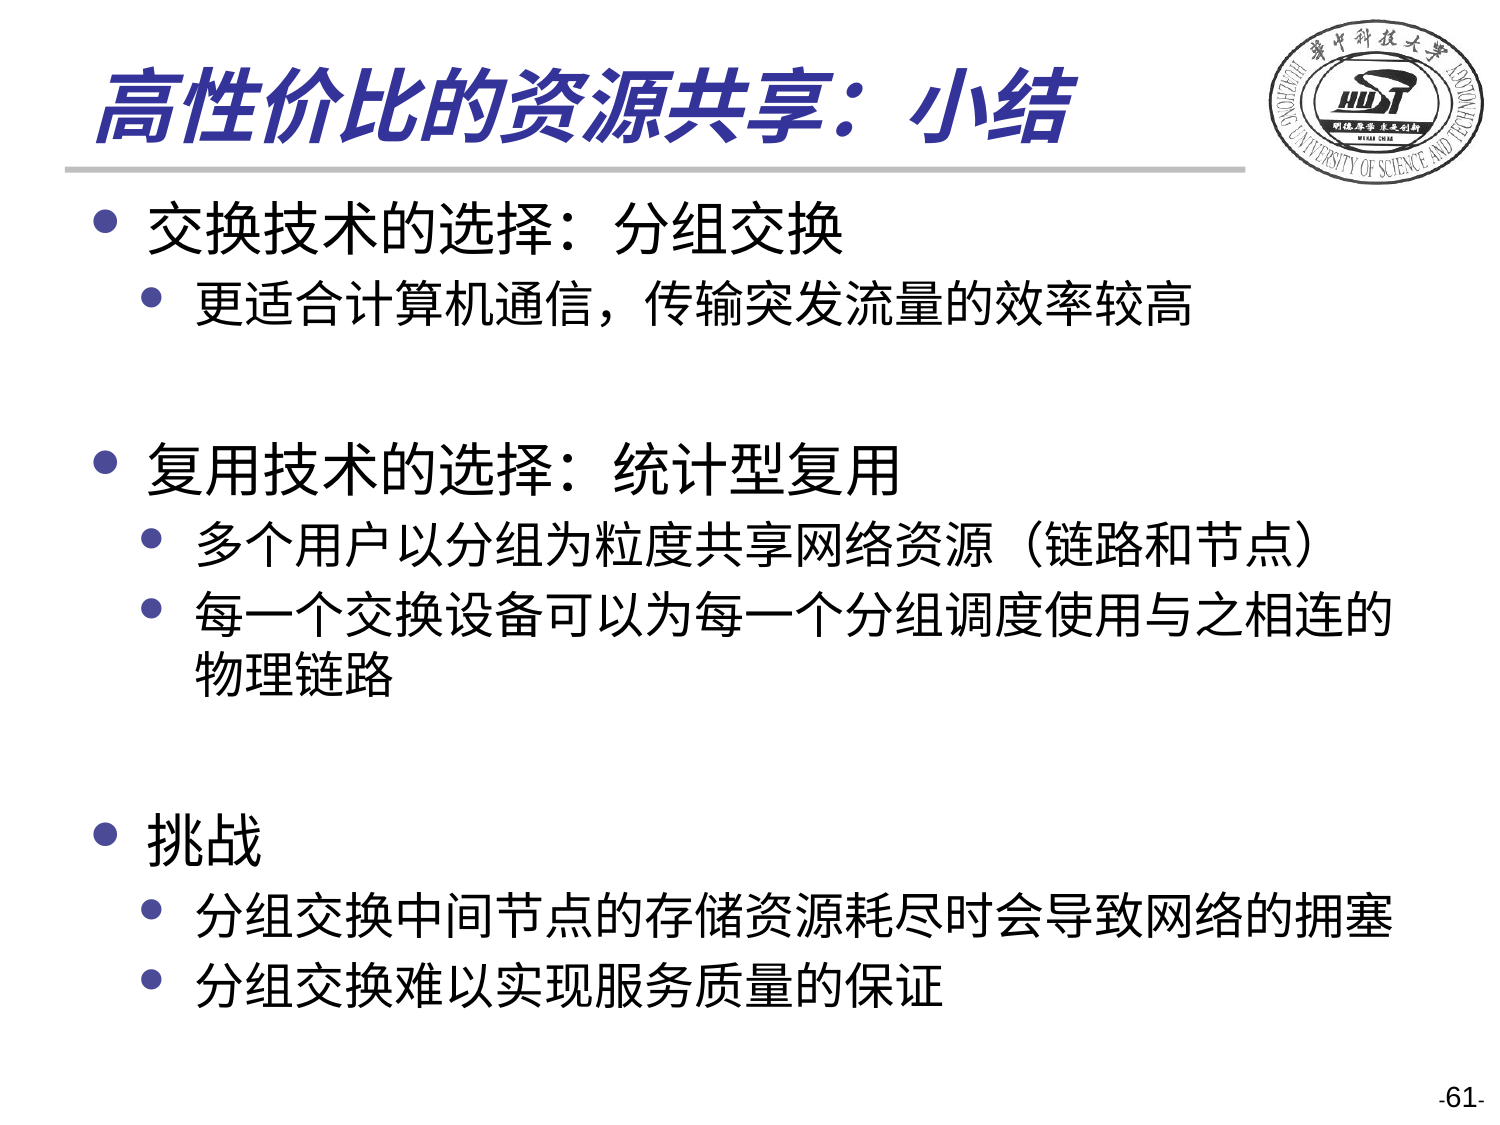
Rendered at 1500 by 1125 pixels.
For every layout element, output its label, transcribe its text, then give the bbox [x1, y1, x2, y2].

list 交换技术的选择：分组交换 更适合计算机通信，传输突发流量的效率较高 复用技术的选择：统计型复用 多个用户以分组为粒度共享网络资源（链路和节点） 每一个交换设备可以为每一个分组调度使用与之相连的物理链路 挑战 分组交换中间节点的存储资源耗尽时会导致网络的拥塞 分组交换难以实现服务质量的保证 [75, 184, 1425, 1059]
slide_number -61- [1149, 1070, 1500, 1125]
picture [1257, 18, 1489, 185]
title 高性价比的资源共享：小结 [76, 42, 1315, 160]
